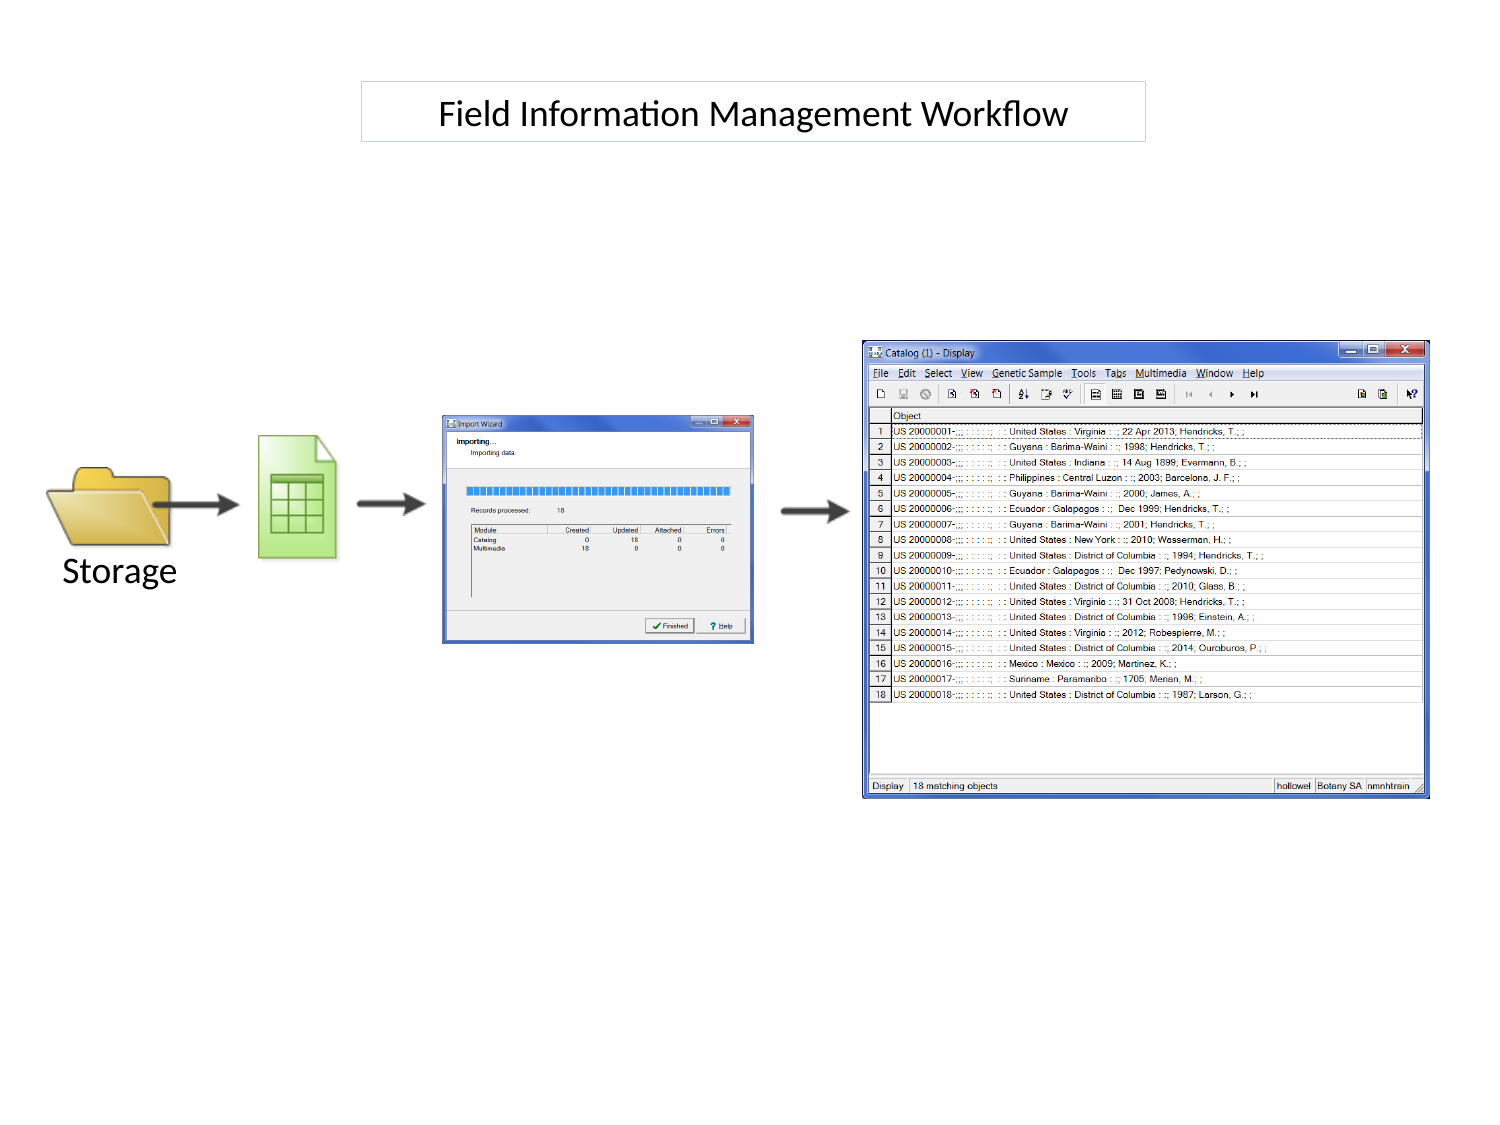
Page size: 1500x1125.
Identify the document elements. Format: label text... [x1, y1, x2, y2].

text_box Field Information Management Workflow [361, 81, 1146, 142]
picture [862, 340, 1430, 799]
picture [442, 415, 755, 645]
text_box Storage [47, 557, 193, 599]
picture [779, 499, 851, 524]
picture [46, 466, 241, 549]
picture [355, 492, 427, 517]
picture [258, 434, 340, 562]
